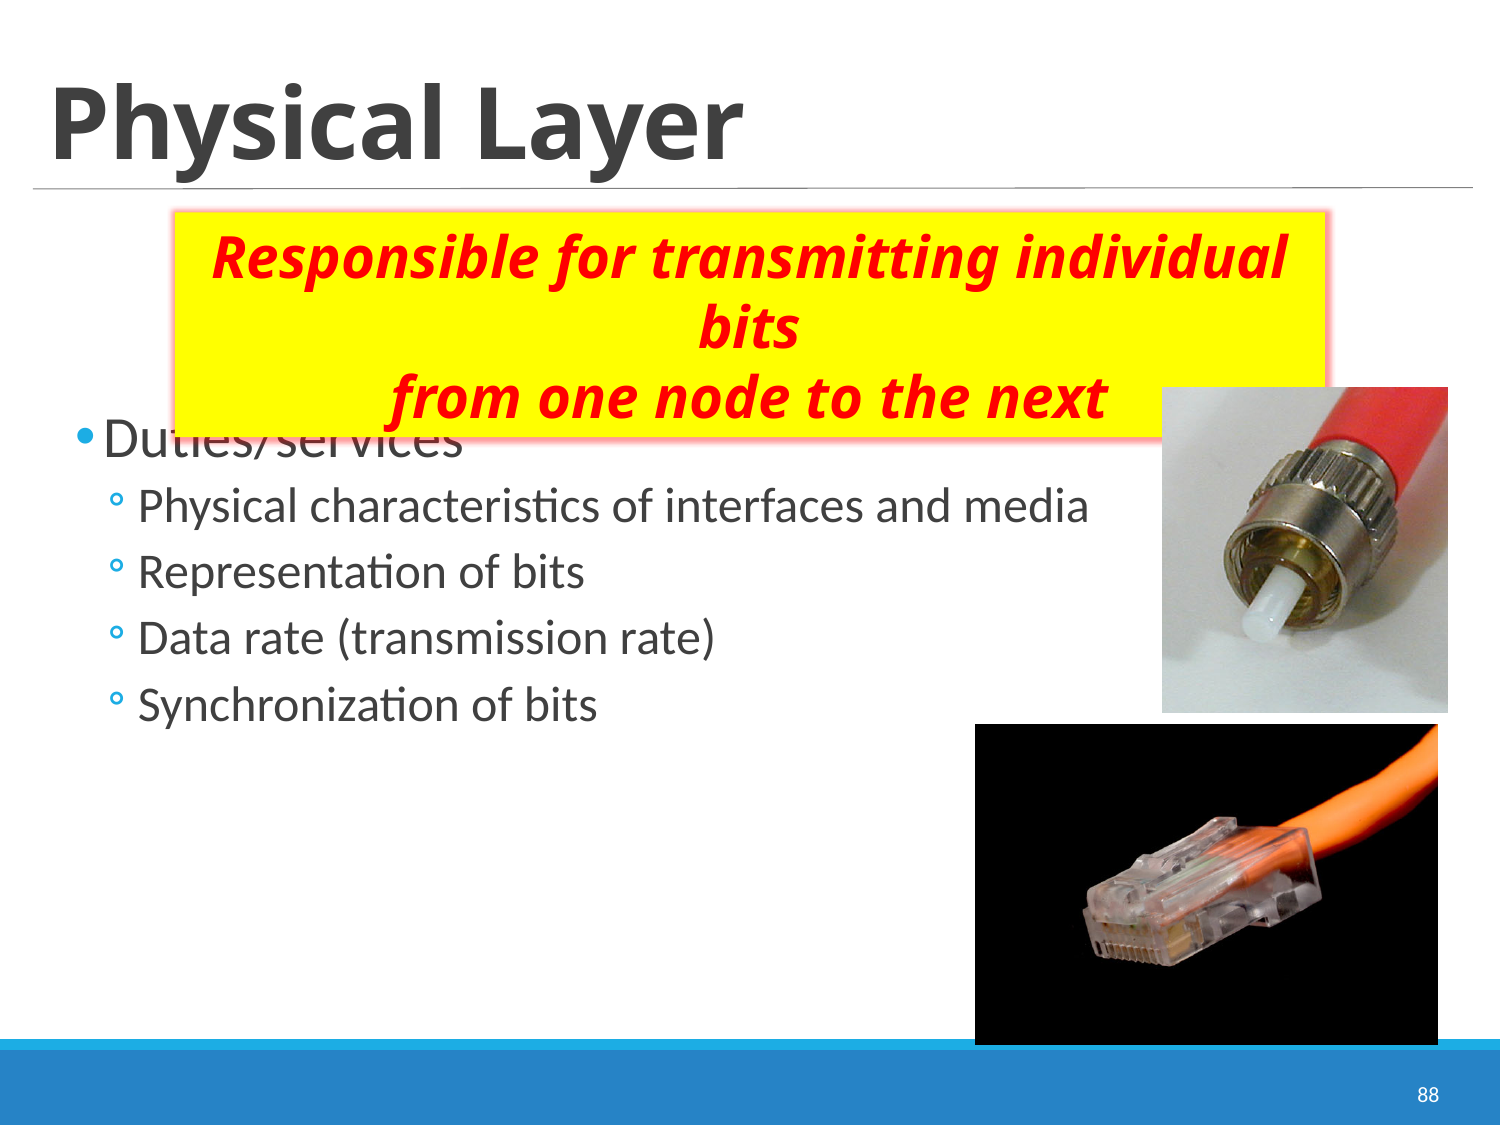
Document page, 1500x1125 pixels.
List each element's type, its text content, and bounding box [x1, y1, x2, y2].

picture [974, 724, 1438, 1045]
picture [1161, 386, 1448, 713]
list Duties/services Physical characteristics of interfaces and media Representation of bits Data rate (transmission rate) Synchronization of bits [75, 399, 1166, 1000]
text_box Responsible for transmitting individual bits from one node to the next [174, 212, 1325, 438]
title Physical Layer [32, 37, 1473, 188]
